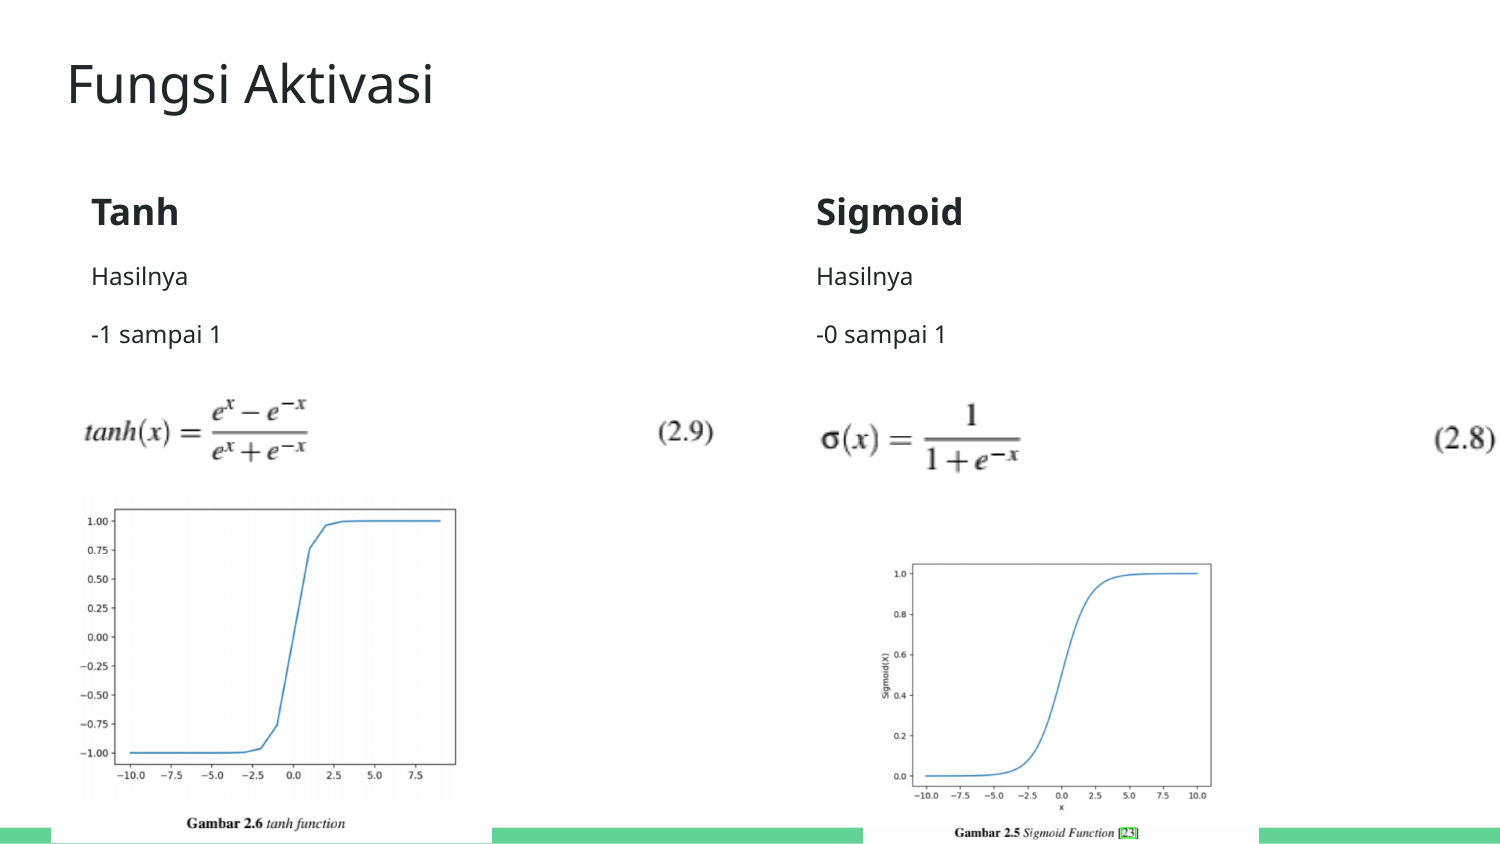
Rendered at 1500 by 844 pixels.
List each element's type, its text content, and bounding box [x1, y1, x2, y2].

list Sigmoid Hasilnya -0 sampai 1 [800, 166, 1131, 366]
picture [50, 365, 725, 843]
list Tanh Hasilnya -1 sampai 1 [76, 166, 406, 363]
picture [775, 377, 1500, 504]
title Fungsi Aktivasi [51, 35, 1449, 130]
picture [862, 556, 1259, 844]
